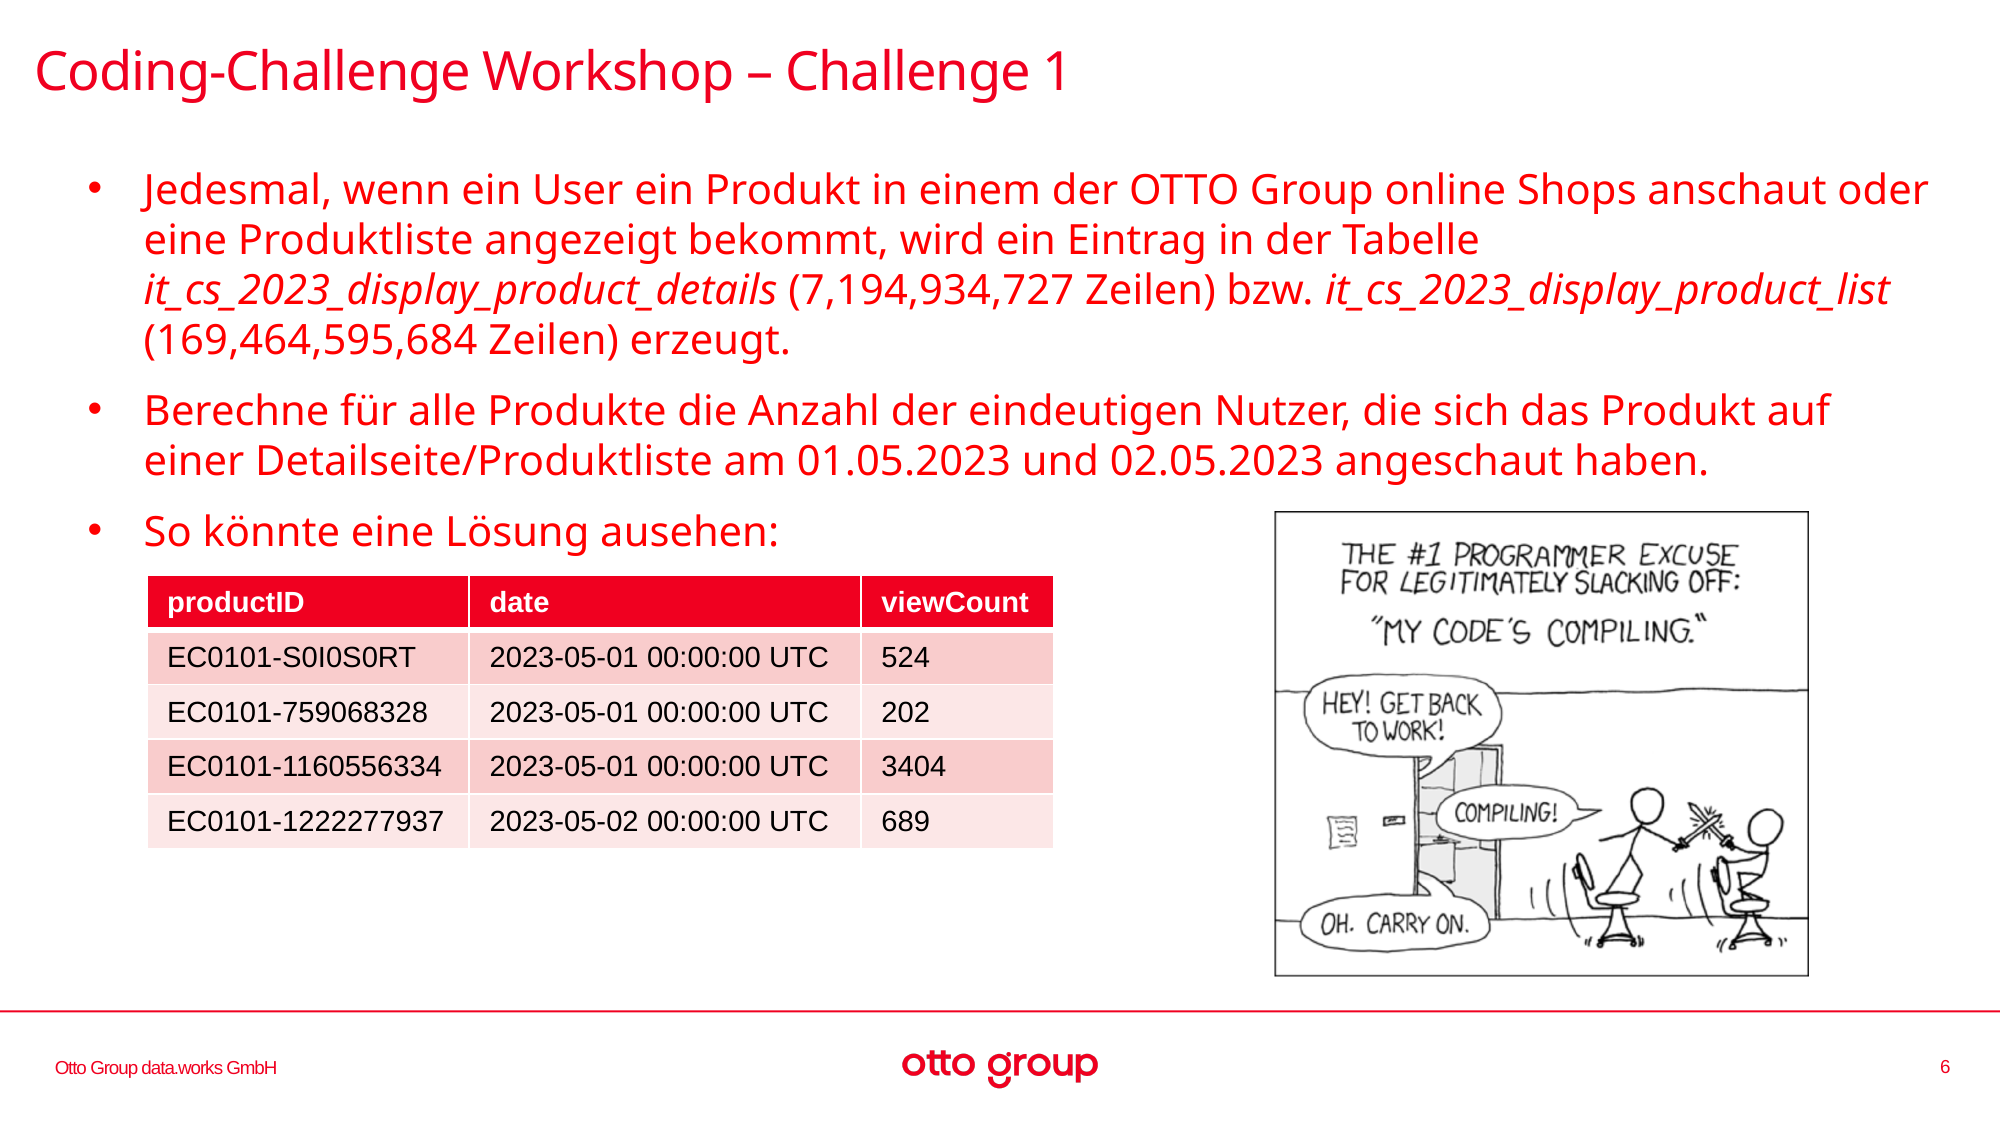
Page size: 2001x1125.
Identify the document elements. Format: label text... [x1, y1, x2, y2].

table_cell EC0101-759068328 [148, 685, 468, 738]
slide_number 6 [1885, 1036, 1966, 1097]
table_header productID [148, 576, 468, 627]
picture [902, 1050, 1098, 1089]
table_cell 3404 [862, 740, 1053, 793]
table_cell 524 [862, 633, 1053, 684]
table_cell 689 [862, 795, 1053, 848]
table_header viewCount [862, 576, 1053, 627]
table_cell 2023-05-02 00:00:00 UTC [470, 795, 860, 848]
table_cell EC0101-1222277937 [148, 795, 468, 848]
footer Otto Group data.works GmbH [34, 1036, 838, 1097]
table_cell 2023-05-01 00:00:00 UTC [470, 685, 860, 738]
table_cell EC0101-S0I0S0RT [148, 633, 468, 684]
title Coding-Challenge Workshop – Challenge 1 [34, 12, 1966, 134]
table_cell 2023-05-01 00:00:00 UTC [470, 633, 860, 684]
table_header date [470, 576, 860, 627]
table_cell 2023-05-01 00:00:00 UTC [470, 740, 860, 793]
table_cell EC0101-1160556334 [148, 740, 468, 793]
picture [1266, 503, 1819, 982]
text_box Jedesmal, wenn ein User ein Produkt in einem der OTTO Group online Shops anschaut oder eine Produktliste angezeigt bekommt, wird ein Eintrag in der Tabelle it_cs_2023_display_product_details (7,194,934,727 Zeilen) bzw. it_cs_2023_display_product_list (169,464,595,684 Zeilen) erzeugt. Berechne für alle Produkte die Anzahl der eindeutigen Nutzer, die sich das Produkt auf einer Detailseite/Produktliste am 01.05.2023 und 02.05.2023 angeschaut haben. So könnte eine Lösung ausehen: [72, 155, 1950, 633]
table_cell 202 [862, 685, 1053, 738]
